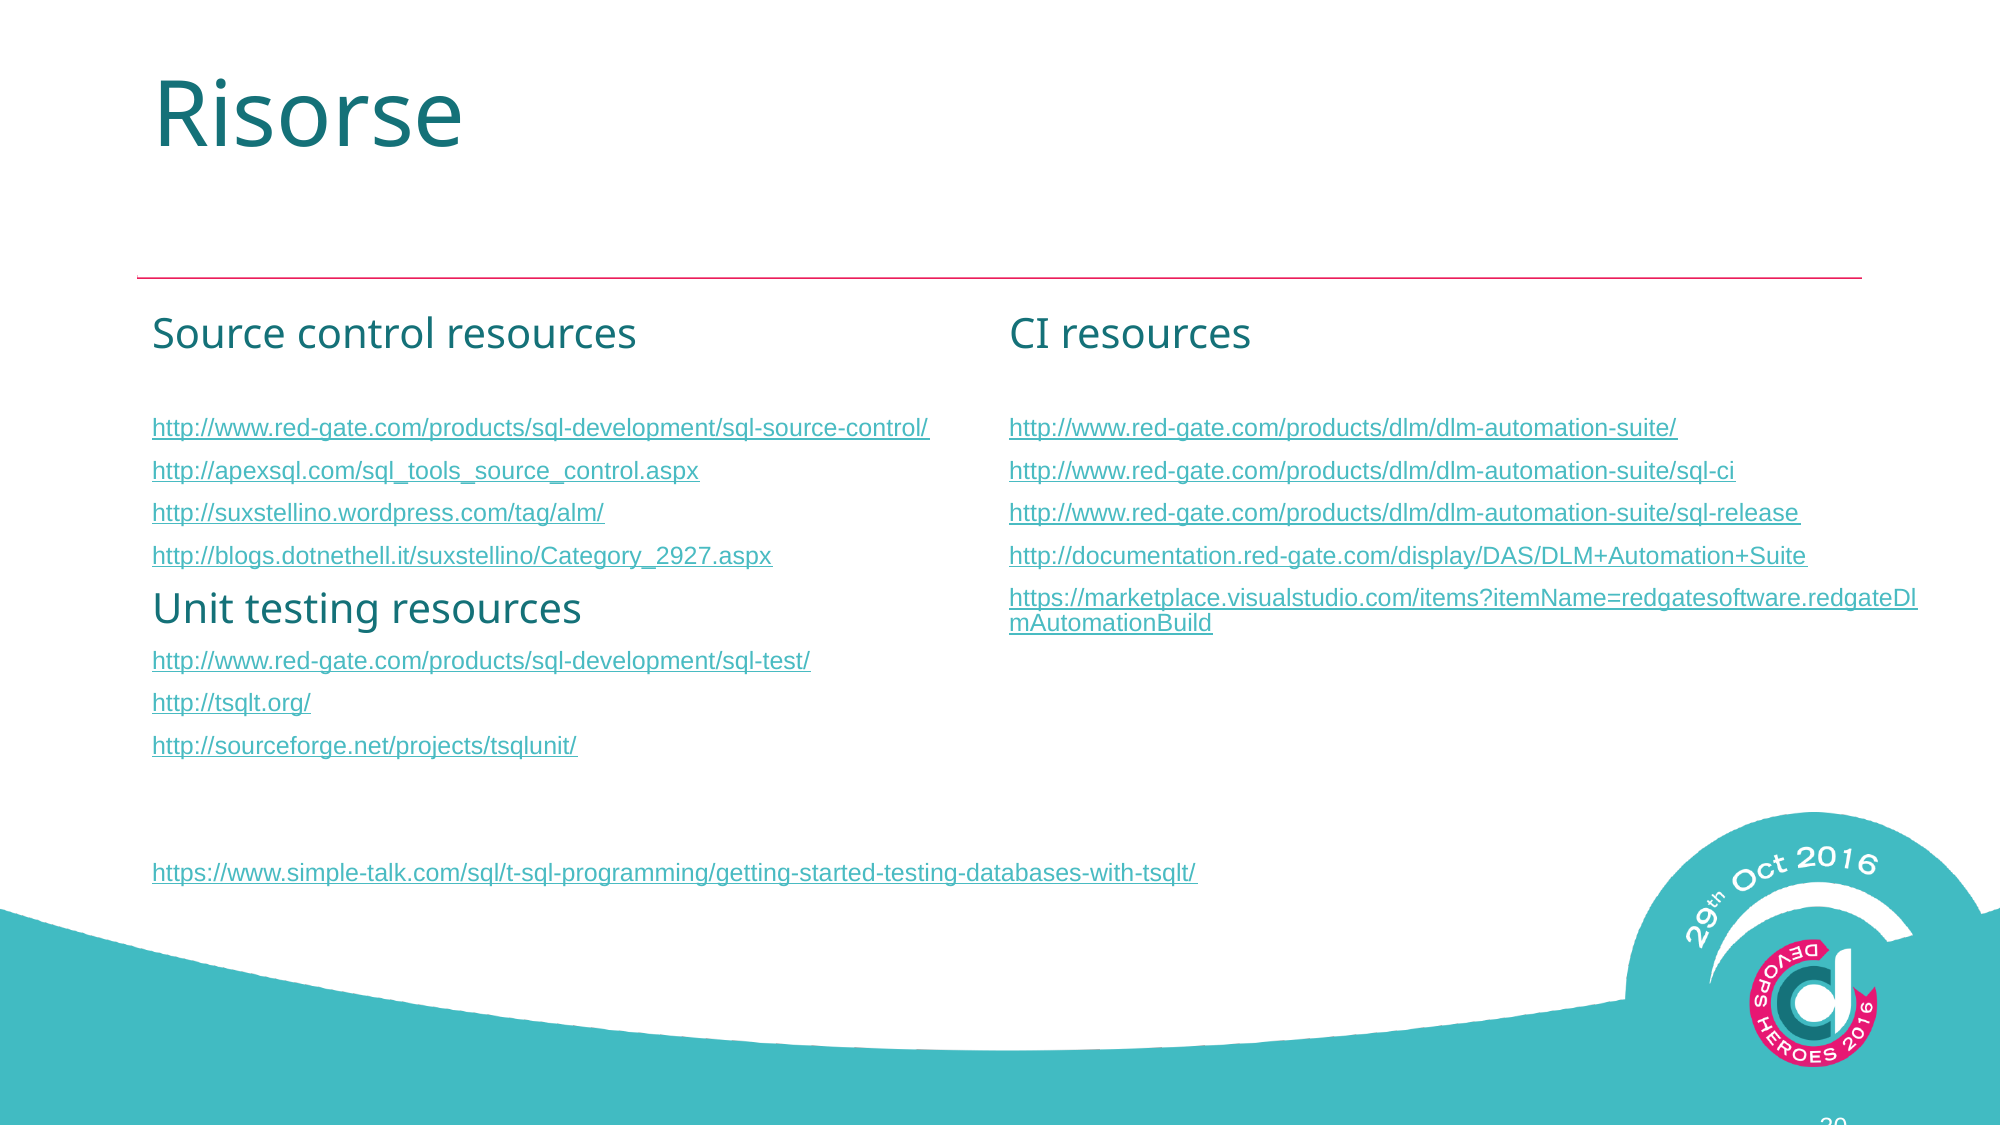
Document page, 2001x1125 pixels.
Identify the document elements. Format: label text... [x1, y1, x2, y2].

slide_number 30 [1412, 1095, 1863, 1125]
text_box Source control resources https://msdn.microsoft.com/it-it/library/dn894015.aspx (Article on Source Control) http://www.red-gate.com/products/sql-development/sql-source-control/ http://apexsql.com/sql_tools_source_control.aspx http://suxstellino.wordpress.com/tag/alm/ http://blogs.dotnethell.it/suxstellino/Category_2927.aspx Unit testing resources http://www.red-gate.com/products/sql-development/sql-test/ http://tsqlt.org/ http://sourceforge.net/projects/tsqlunit/ https://msdn.microsoft.com/it-it/library/mt169842 (Article on Unit Testing) http://en.wikipedia.org/wiki/Unit_testing https://www.simple-talk.com/sql/t-sql-programming/getting-started-testing-databases-with-tsqlt/ https://github.com/chrisoldwood/SS-Unit [137, 299, 994, 1014]
title Risorse [137, 59, 1863, 278]
text_box CI resources http://msdn.microsoft.com/it-it/library/dn383992.aspx (Article on CI) http://www.red-gate.com/products/dlm/dlm-automation-suite/ http://www.red-gate.com/products/dlm/dlm-automation-suite/sql-ci http://www.red-gate.com/products/dlm/dlm-automation-suite/sql-release http://documentation.red-gate.com/display/DAS/DLM+Automation+Suite https://marketplace.visualstudio.com/items?itemName=redgatesoftware.redgateDlmAutomationBuild [994, 299, 1946, 1014]
picture [0, 812, 2000, 1125]
